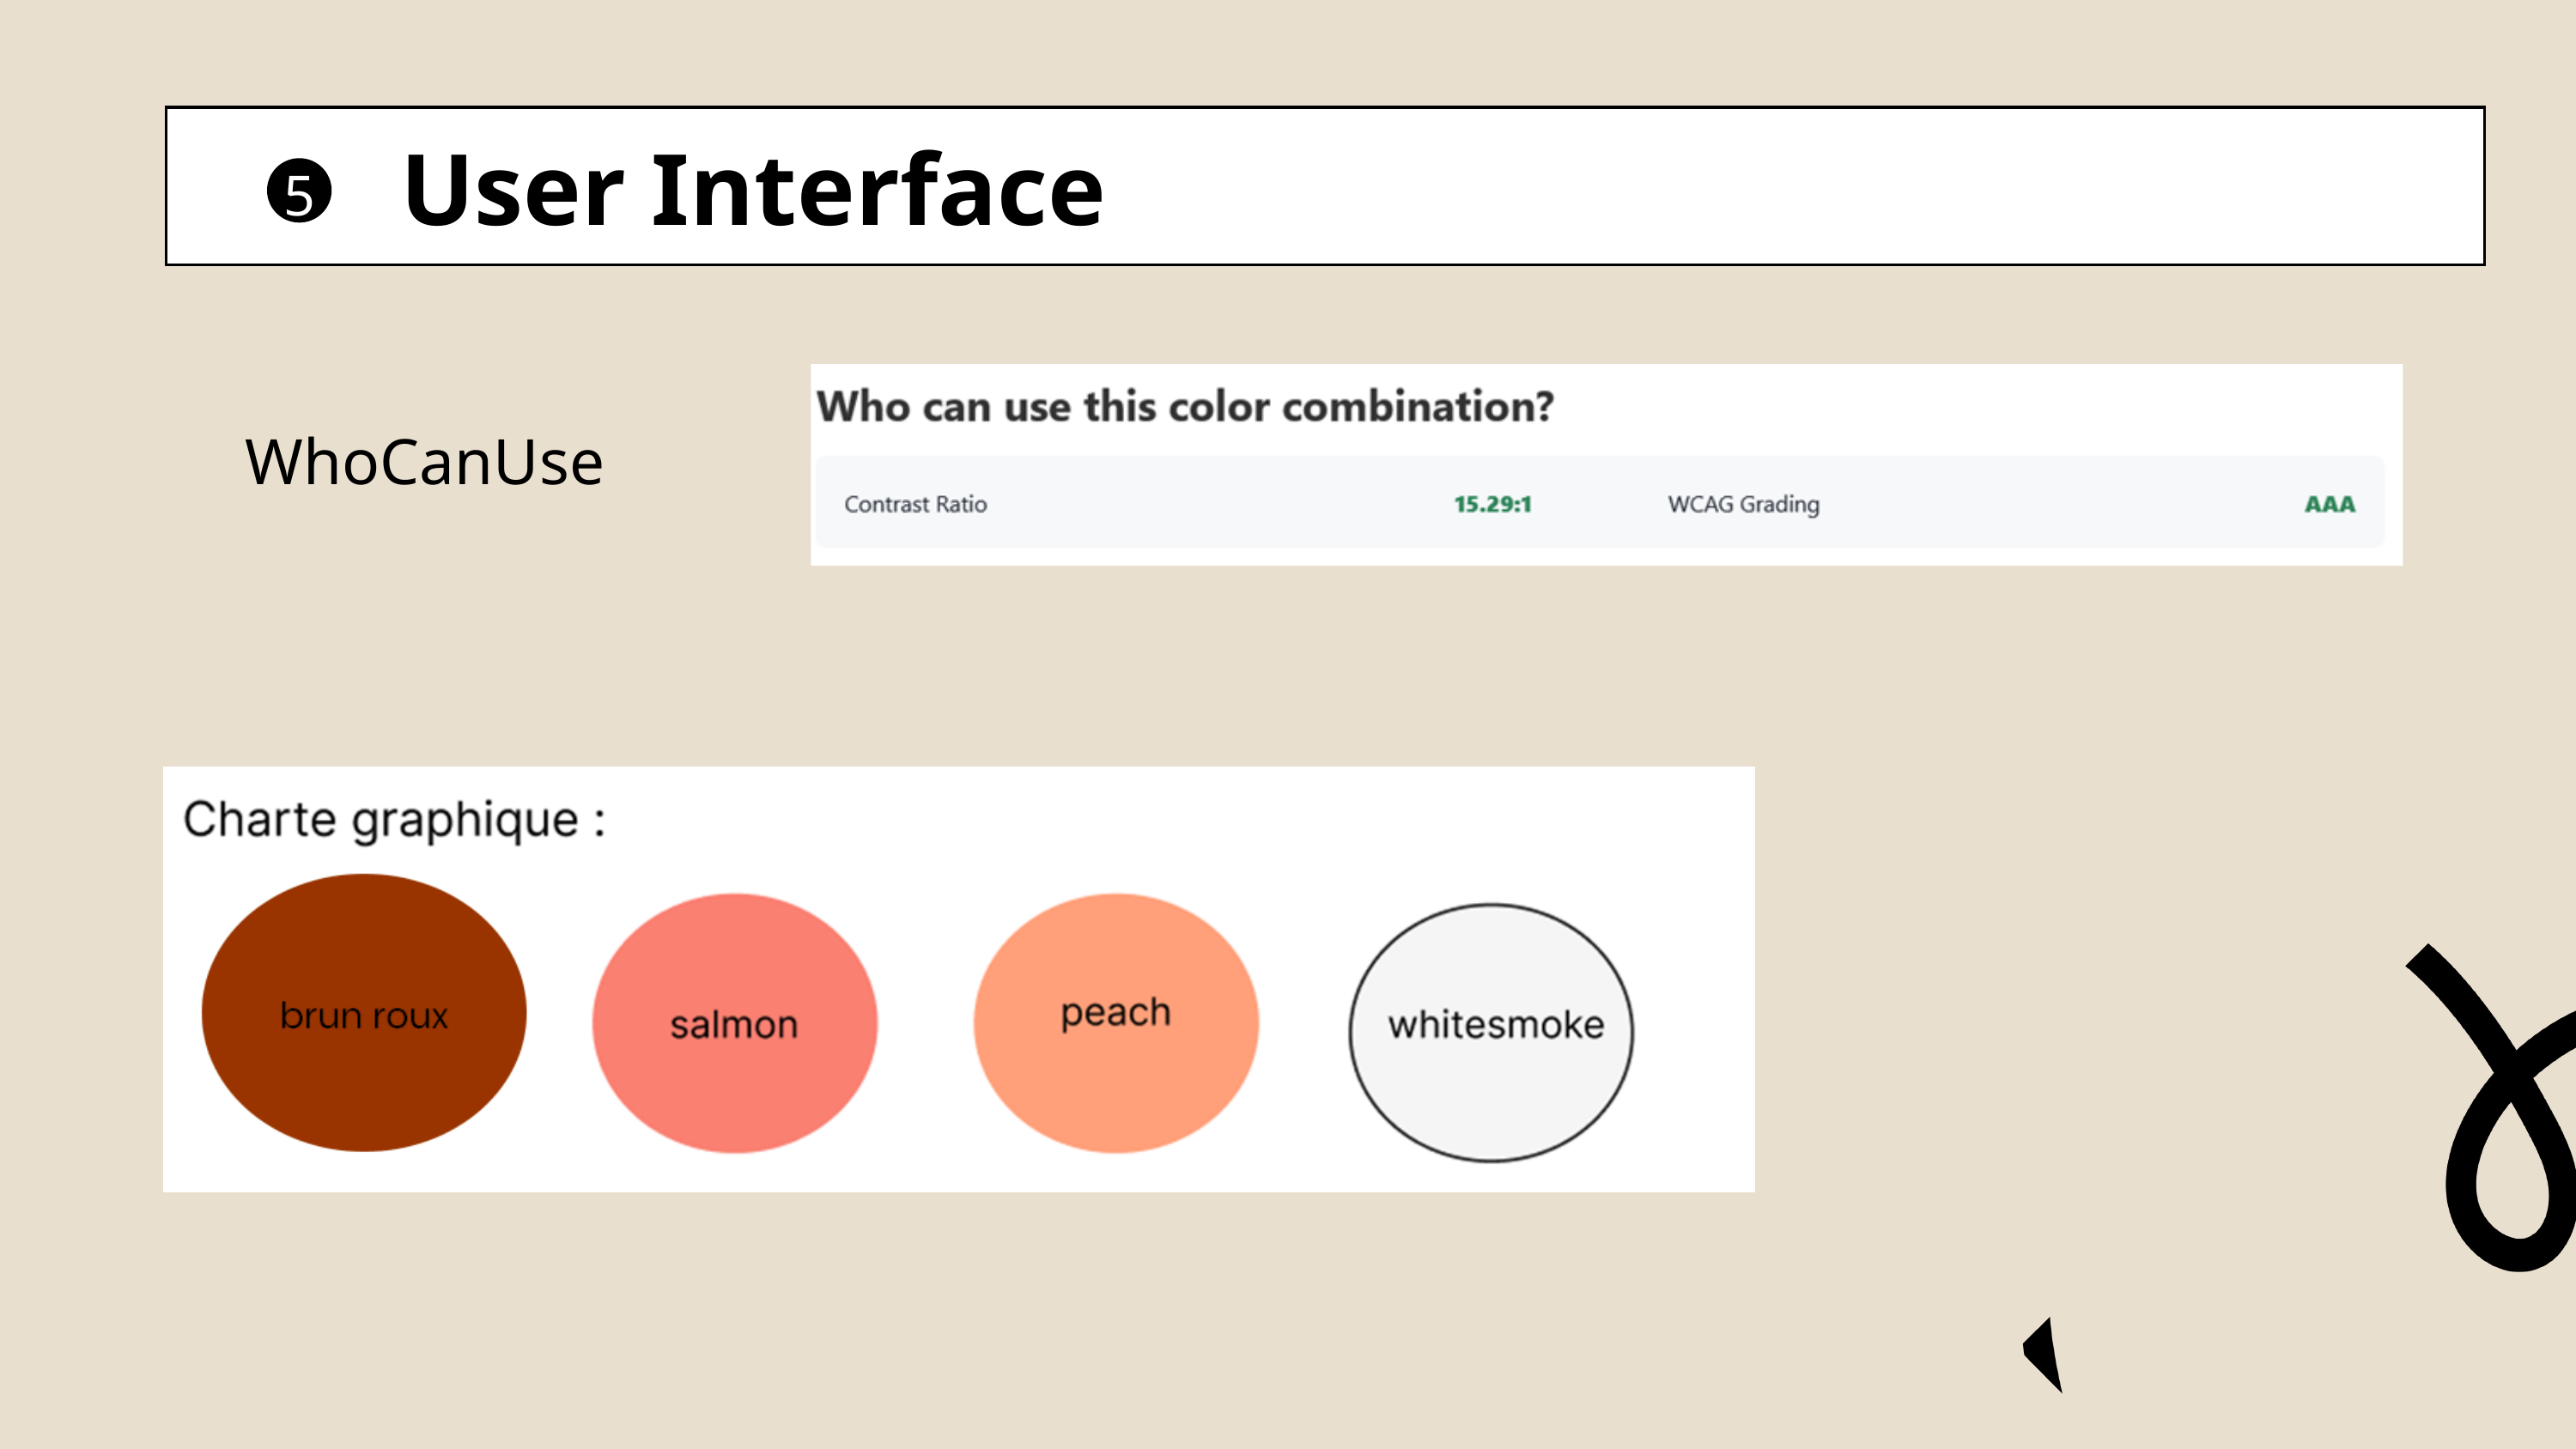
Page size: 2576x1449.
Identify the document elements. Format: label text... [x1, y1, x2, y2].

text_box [166, 106, 2485, 265]
text_box [811, 364, 2403, 566]
text_box WhoCanUse [245, 384, 724, 497]
picture [163, 767, 1755, 1193]
text_box [2017, 882, 2576, 1449]
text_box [266, 149, 332, 225]
